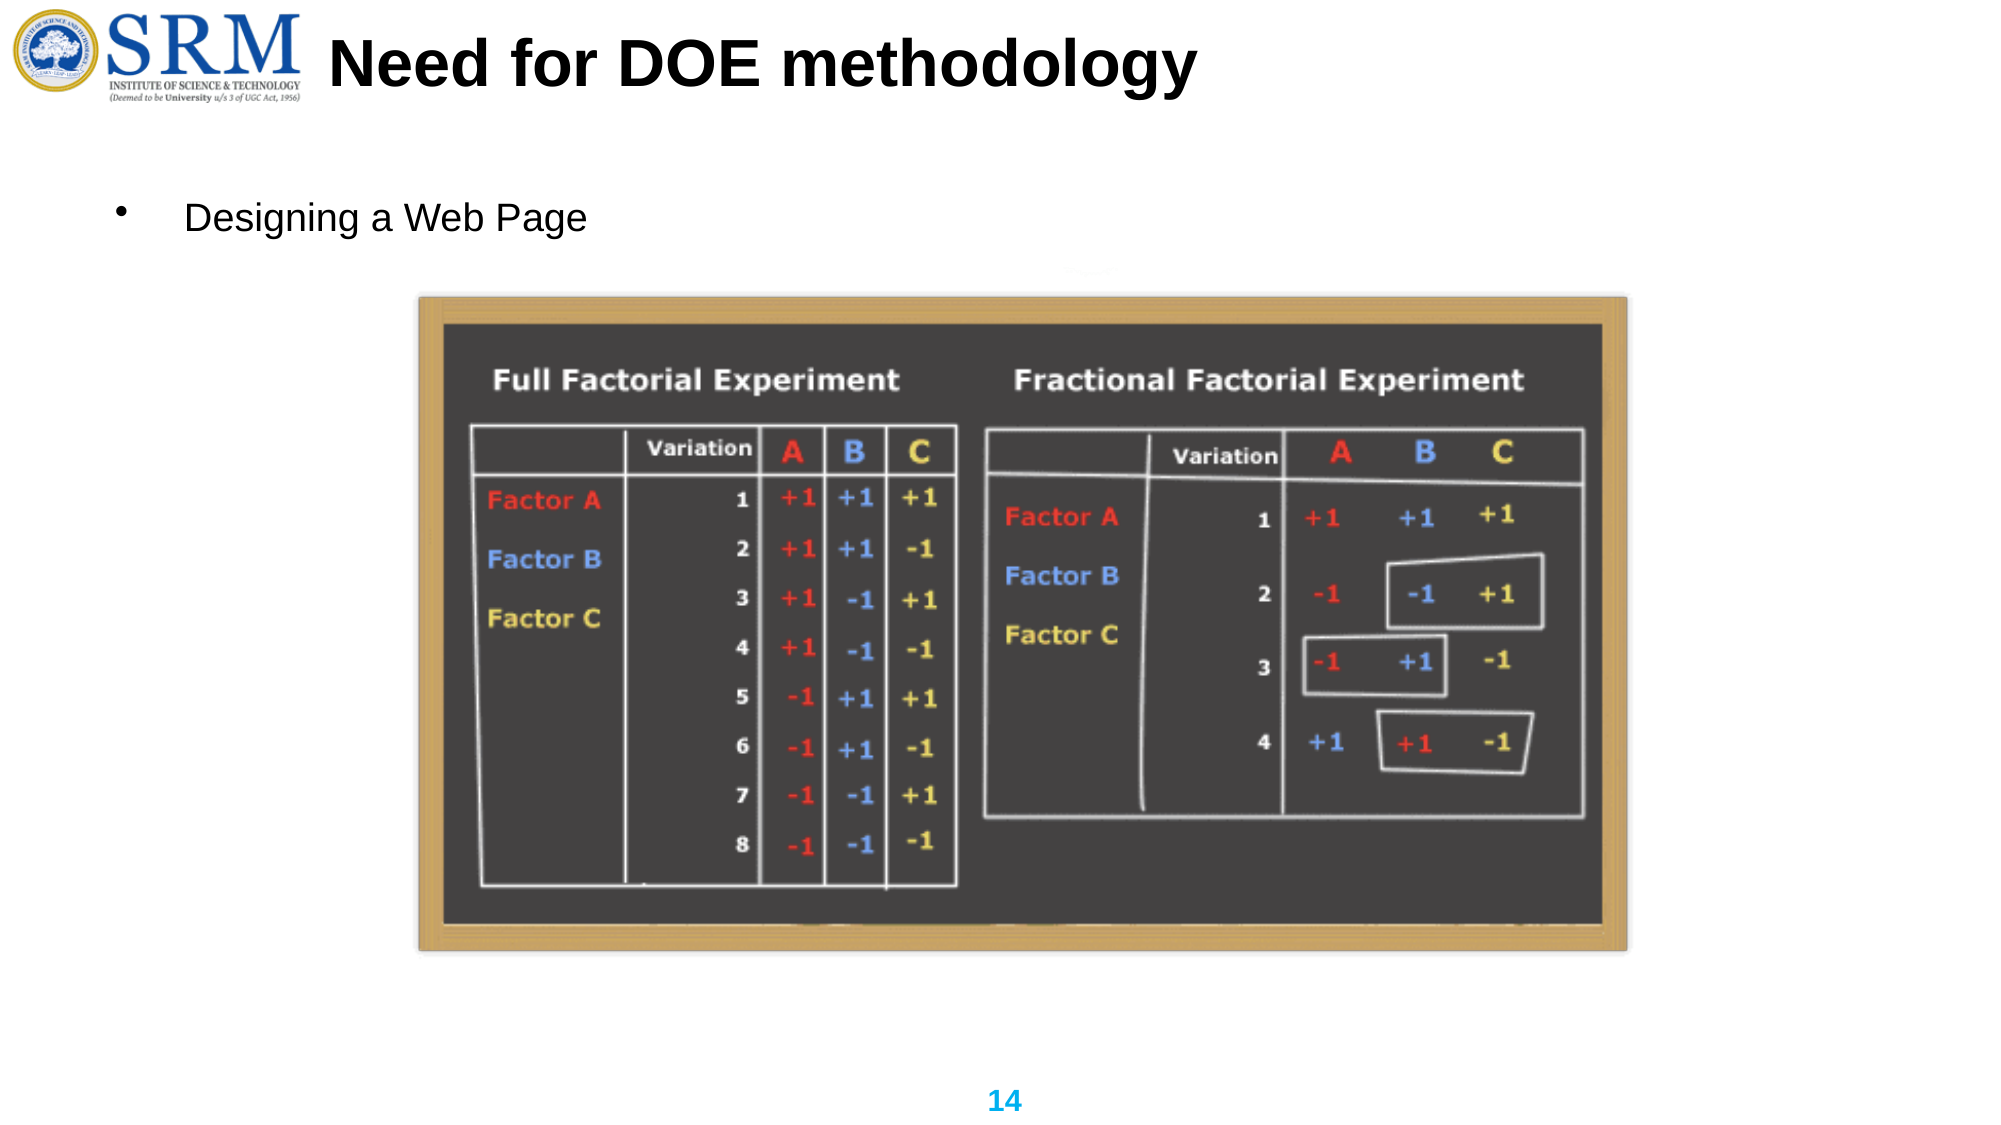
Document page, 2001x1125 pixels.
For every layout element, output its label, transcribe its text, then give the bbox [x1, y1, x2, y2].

list Designing a Web Page [99, 160, 1900, 1005]
title Need for DOE methodology [313, 23, 1998, 95]
slide_number 14 [924, 1072, 1085, 1125]
picture [1, 0, 309, 119]
picture [397, 266, 1650, 982]
